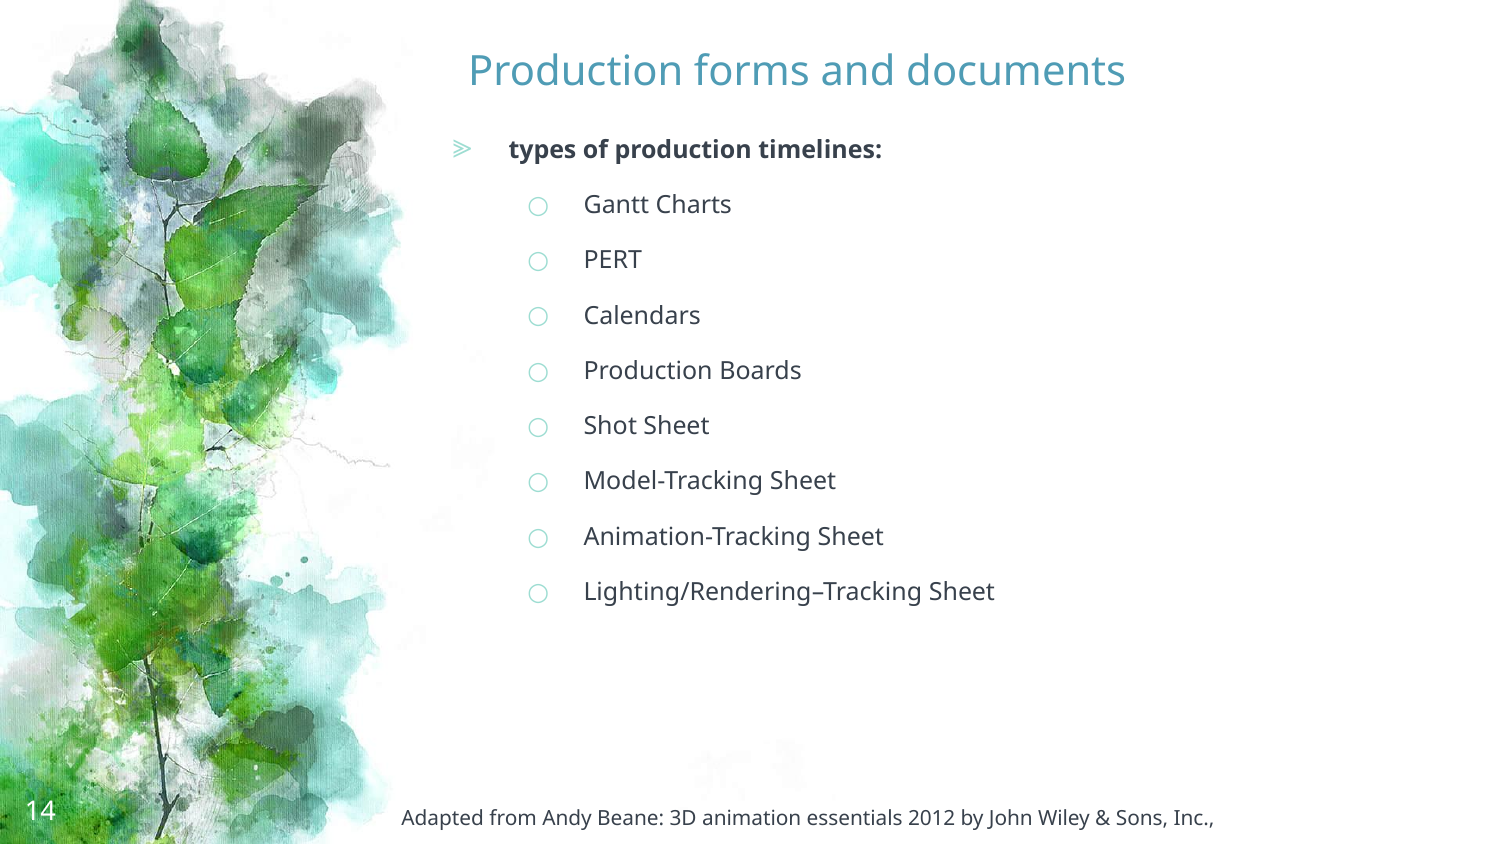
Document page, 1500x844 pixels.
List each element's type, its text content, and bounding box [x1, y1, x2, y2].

text_box Adapted from Andy Beane: 3D animation essentials 2012 by John Wiley & Sons, Inc., [386, 796, 1278, 832]
title Production forms and documents [468, 33, 1425, 94]
list types of production timelines: Gantt Charts PERT ​ Calendars Production Boards Shot Sheet Model-Tracking Sheet Animation-Tracking Sheet Lighting/Rendering–Tracking Sheet [433, 128, 1442, 697]
picture [0, 0, 1500, 844]
slide_number 14 [24, 779, 115, 844]
